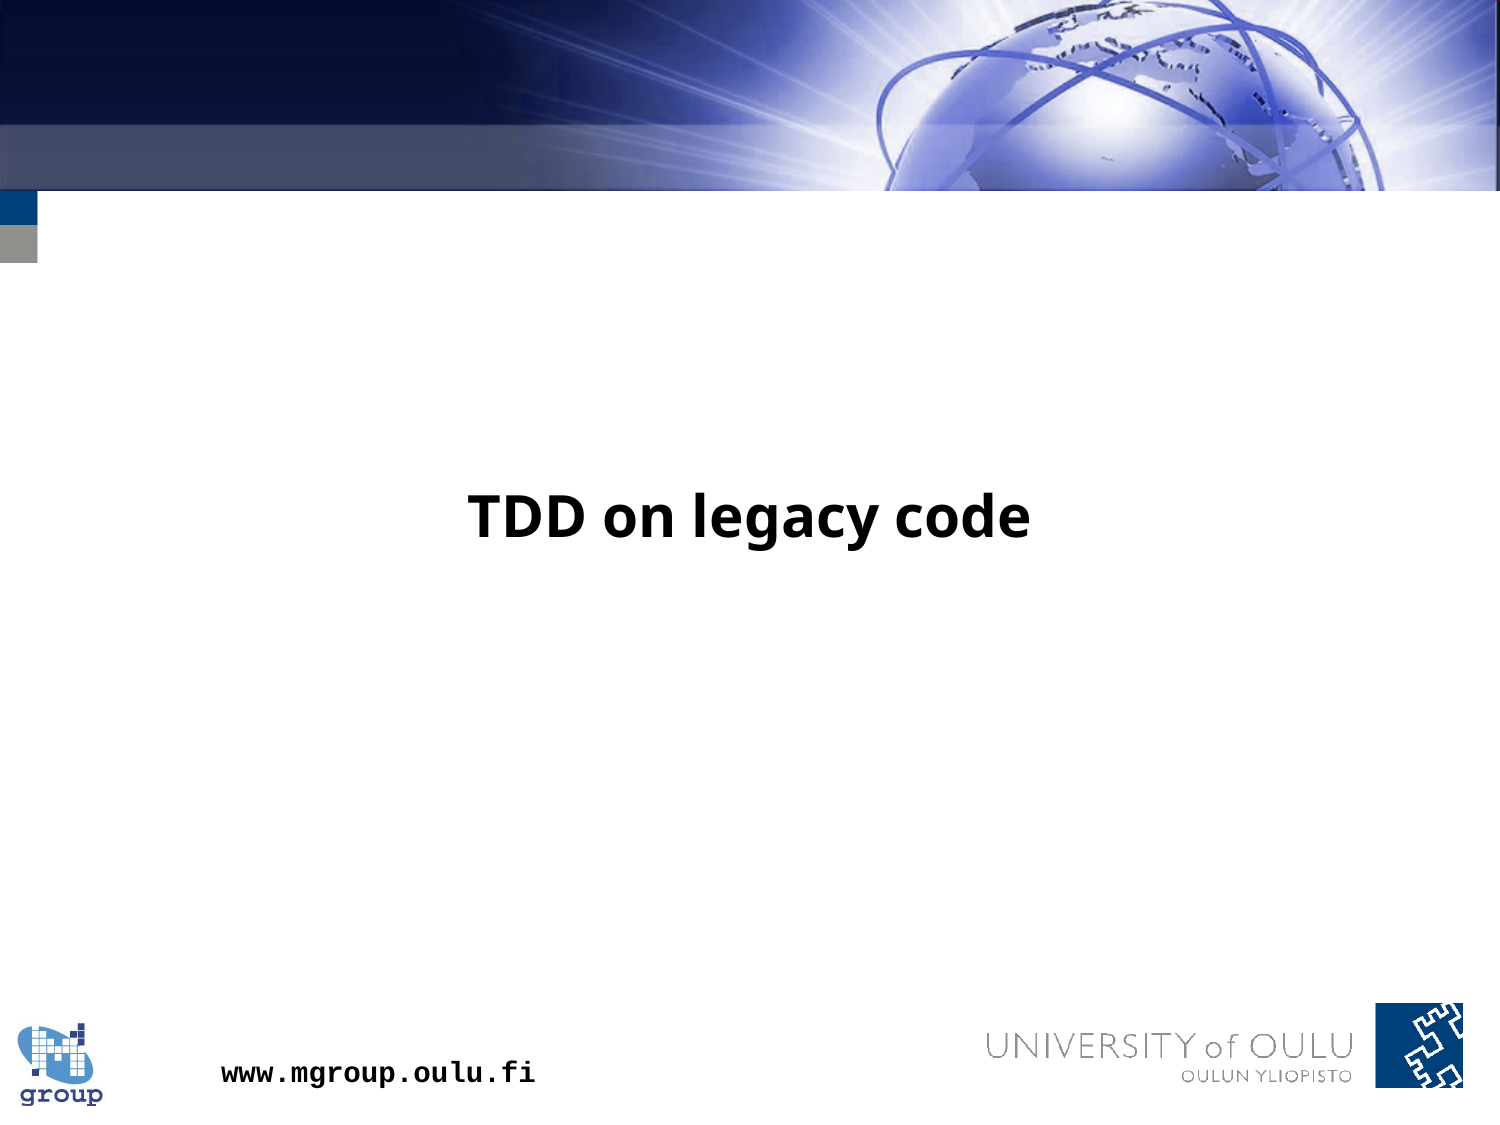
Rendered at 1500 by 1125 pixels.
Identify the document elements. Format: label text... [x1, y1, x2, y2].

picture [17, 1023, 103, 1106]
title TDD on legacy code [112, 420, 1388, 609]
picture [0, 0, 1500, 263]
picture [987, 1003, 1463, 1088]
